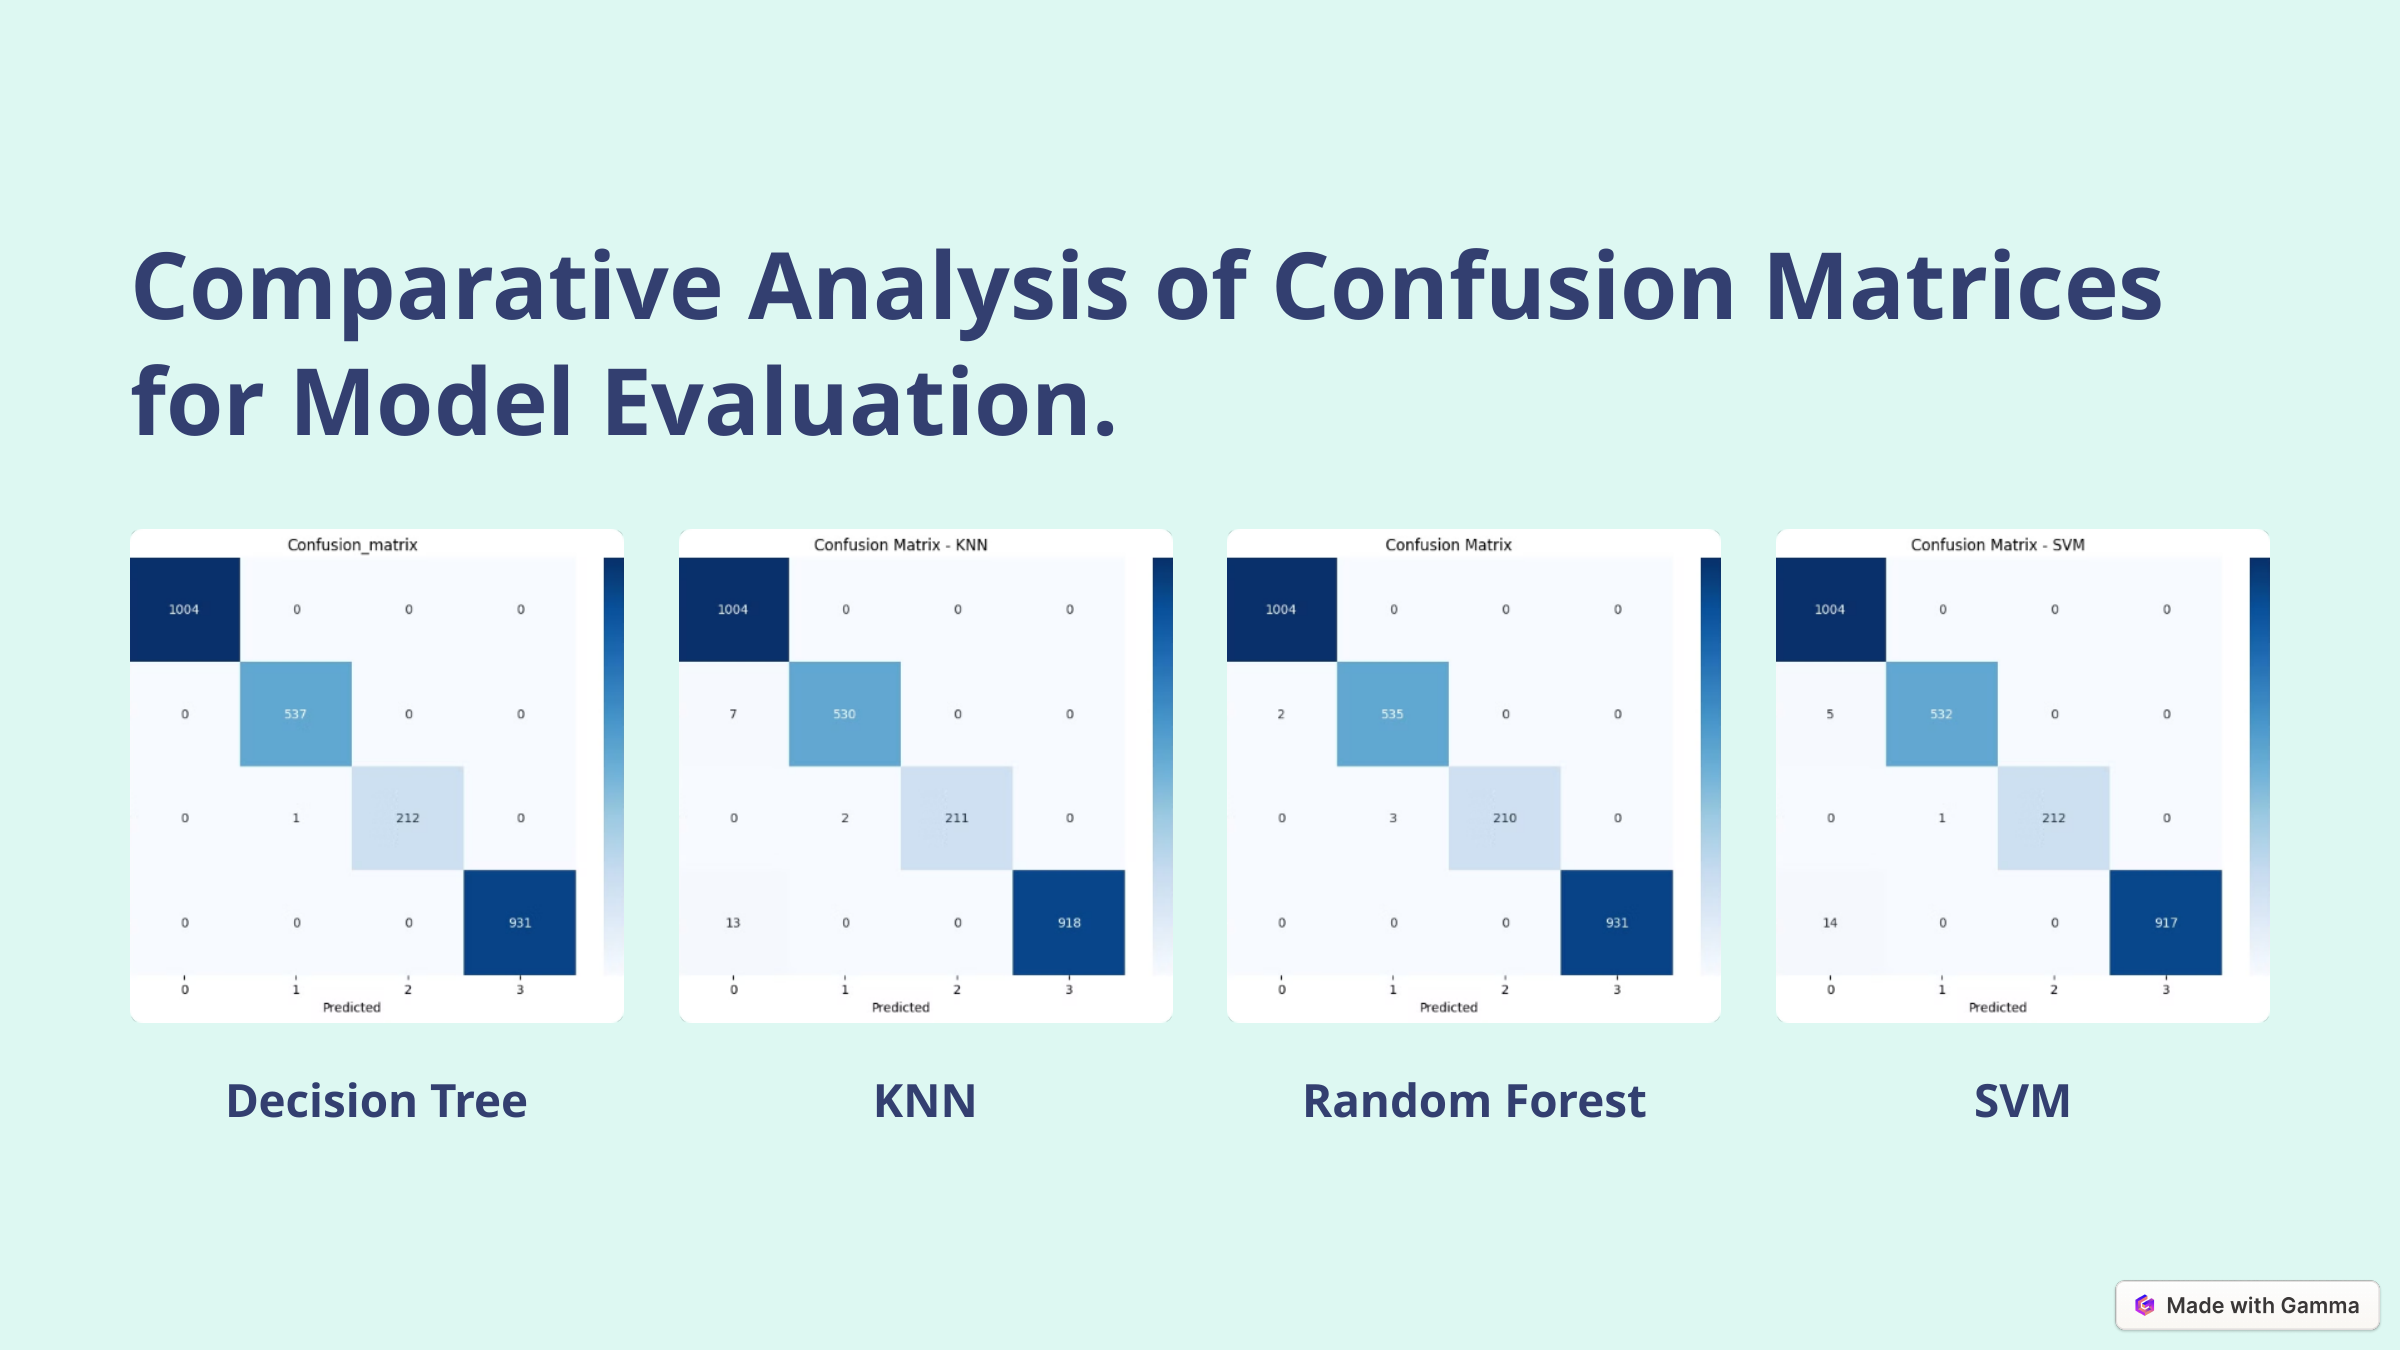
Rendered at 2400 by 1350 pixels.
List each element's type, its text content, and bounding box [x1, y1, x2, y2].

picture [2106, 1271, 2389, 1339]
picture [1227, 529, 1721, 1023]
text_box SVM [1790, 1069, 2256, 1128]
text_box Comparative Analysis of Confusion Matrices for Model Evaluation. [130, 222, 2270, 456]
picture [1776, 529, 2270, 1023]
picture [130, 529, 624, 1023]
text_box Decision Tree [144, 1069, 610, 1128]
picture [678, 529, 1173, 1023]
text_box Random Forest [1241, 1069, 1707, 1128]
text_box KNN [692, 1069, 1159, 1128]
